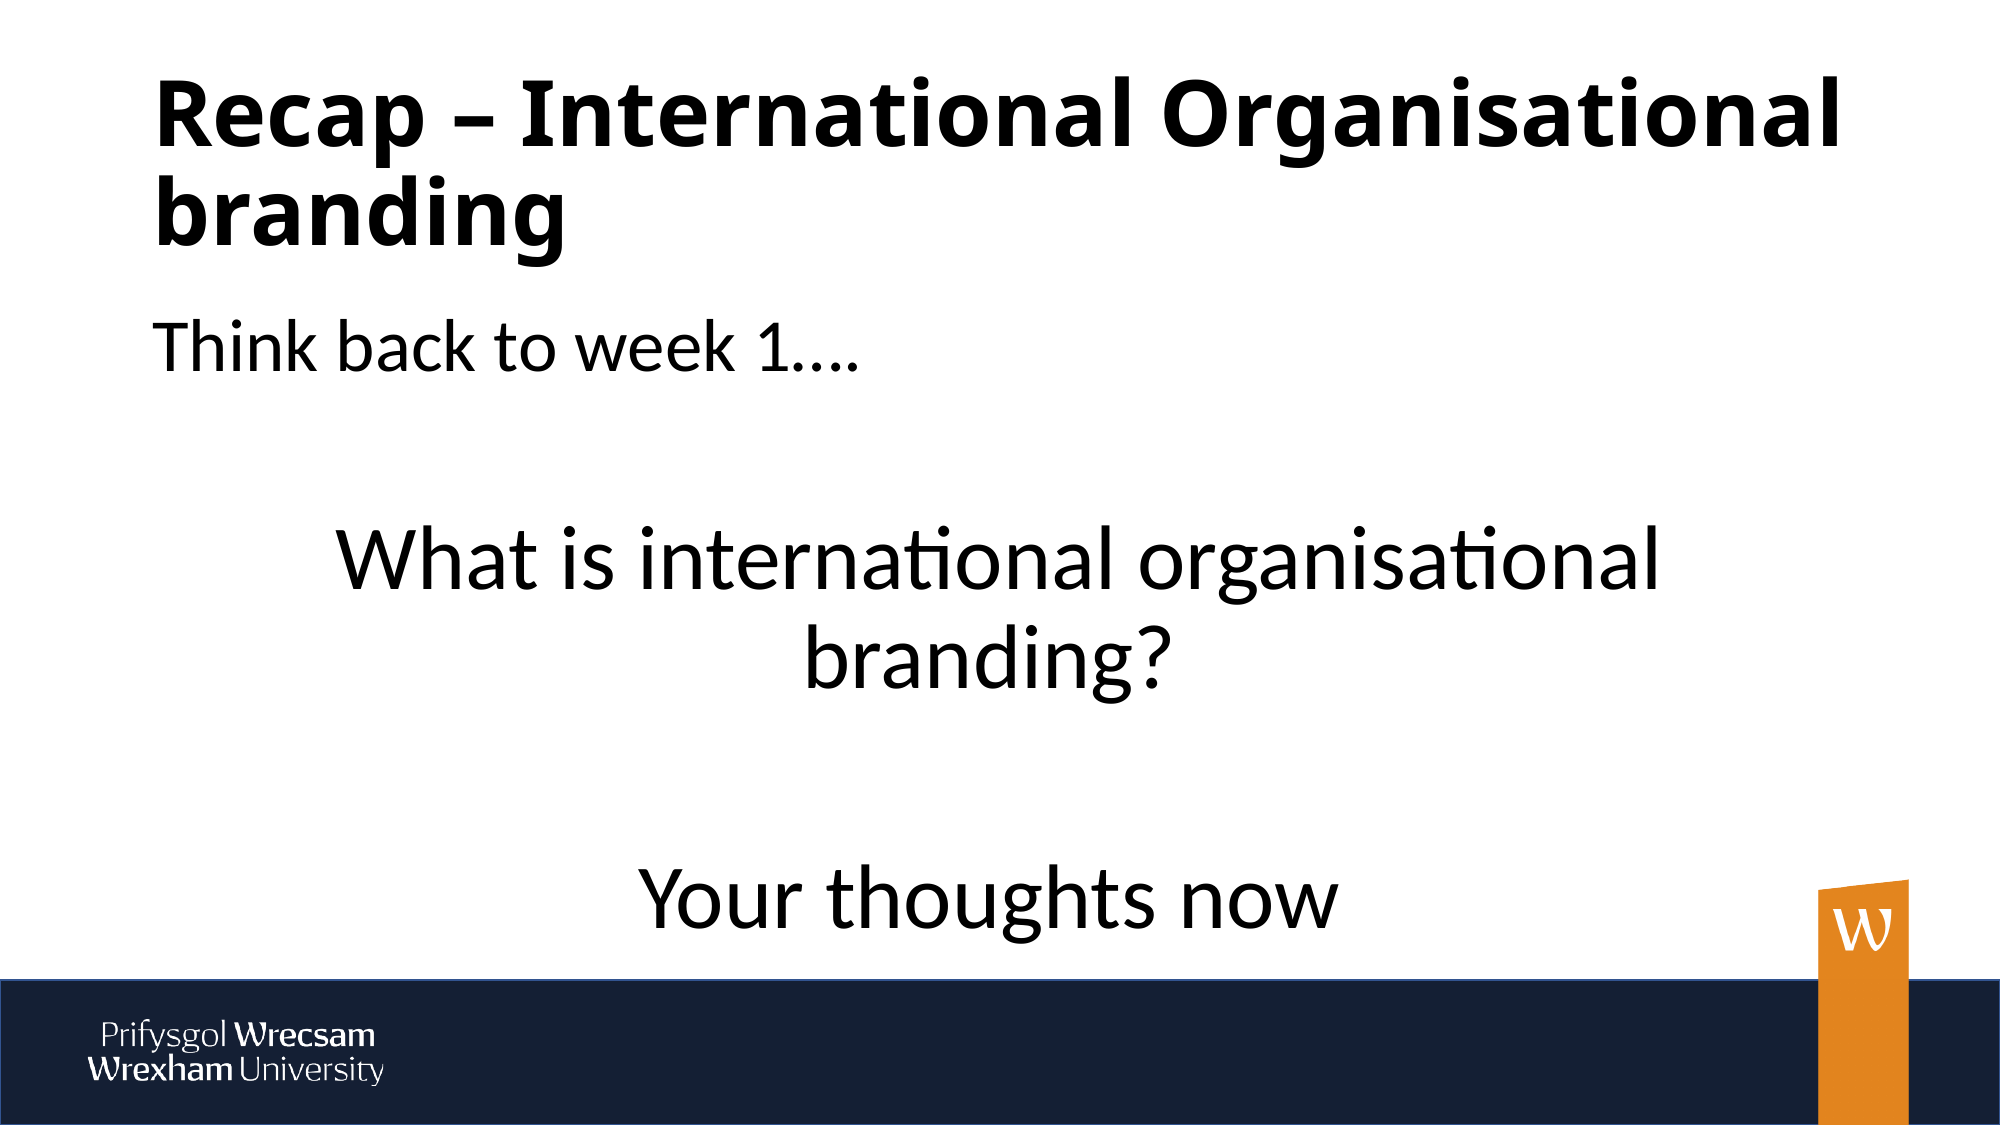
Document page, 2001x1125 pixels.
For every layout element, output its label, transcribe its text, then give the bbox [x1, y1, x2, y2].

title Recap – International Organisational branding [137, 59, 1863, 278]
list Think back to week 1…. What is international organisational branding? Your thoughts now [137, 299, 1863, 1014]
text_box [1909, 979, 2000, 1125]
text_box [0, 979, 1818, 1125]
picture [87, 1019, 384, 1086]
picture [1818, 879, 1909, 1125]
